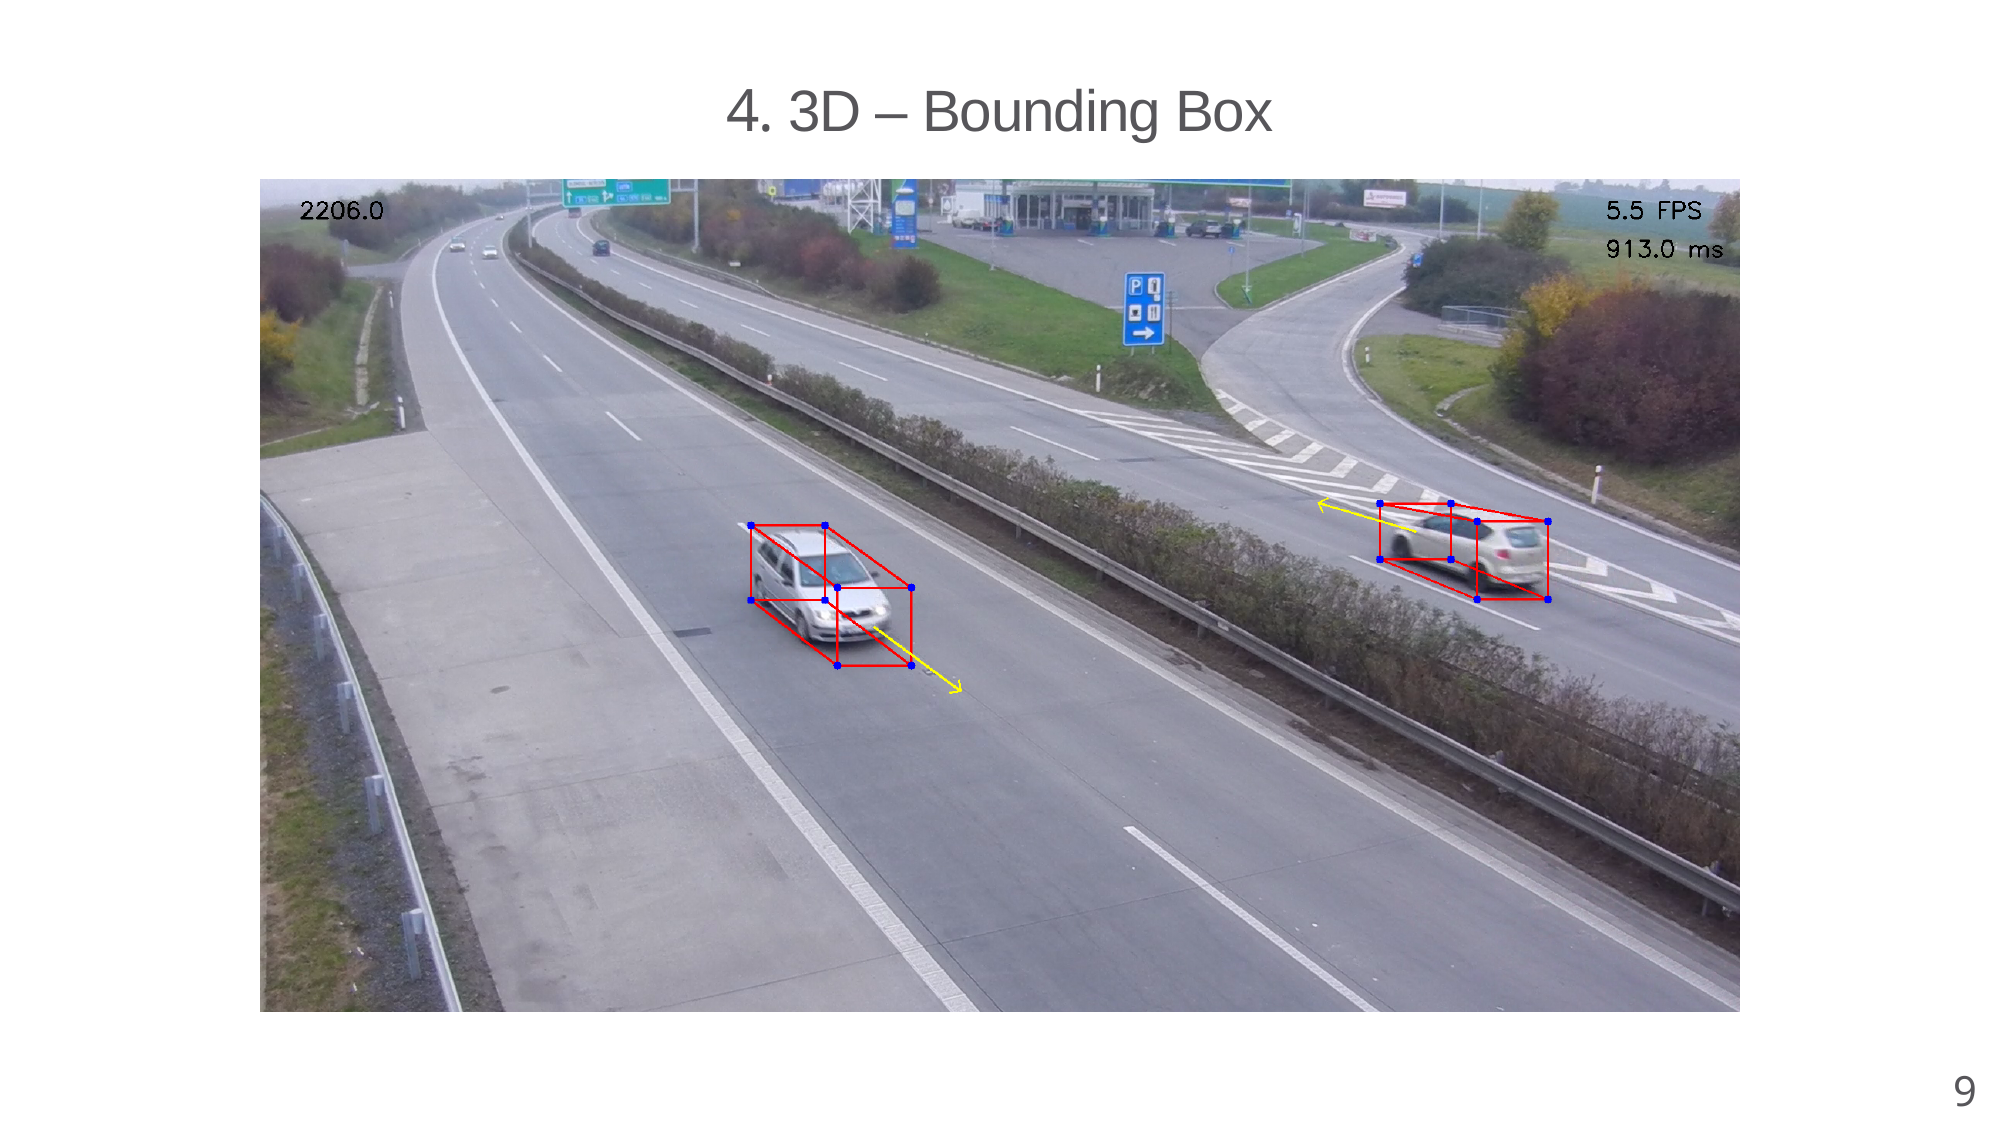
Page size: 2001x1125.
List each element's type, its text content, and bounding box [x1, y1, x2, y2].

text_box 9 [1938, 1057, 1993, 1124]
title 4. 3D – Bounding Box [150, 45, 1850, 180]
picture [260, 179, 1740, 1012]
